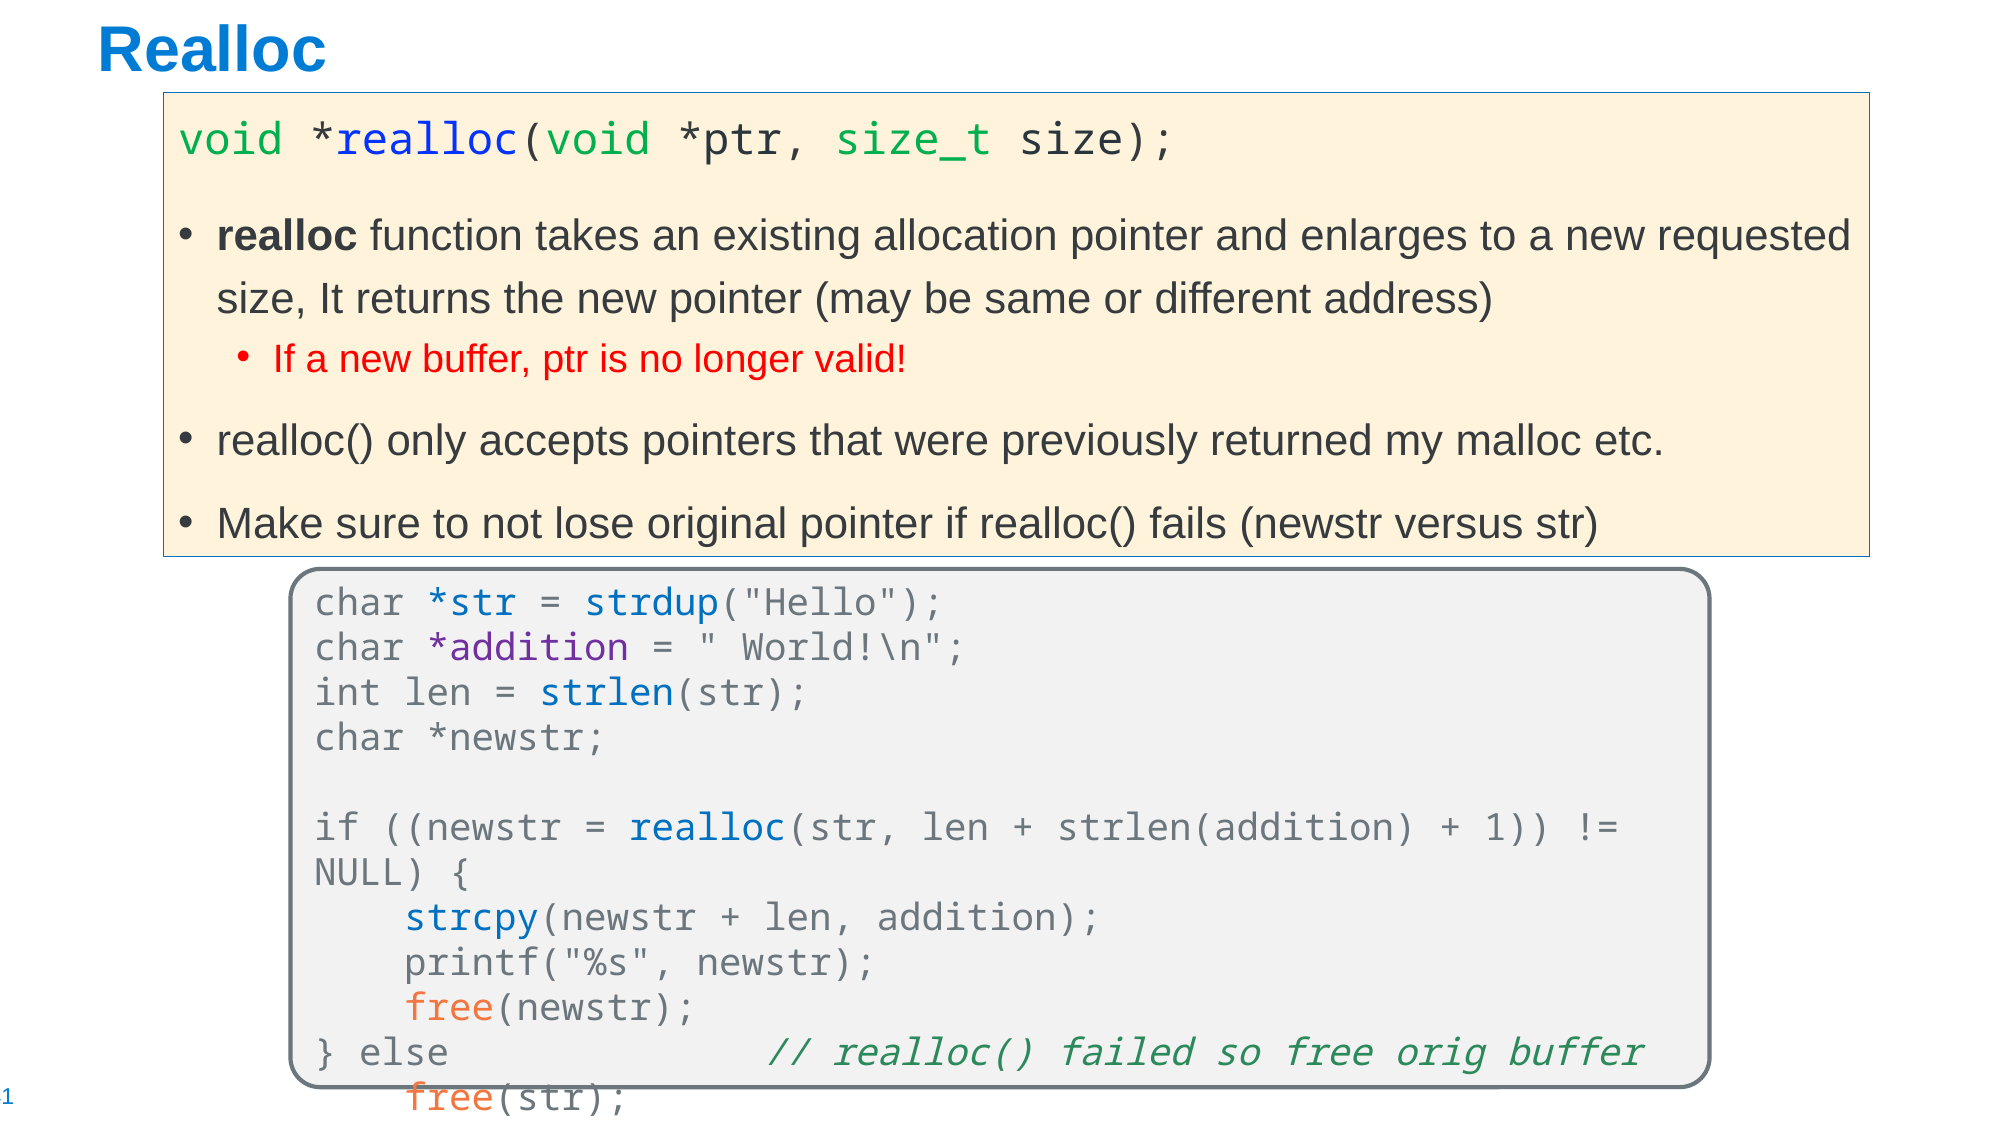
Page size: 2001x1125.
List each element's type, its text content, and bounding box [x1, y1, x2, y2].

title Realloc [82, 19, 1808, 93]
text_box char *str = strdup("Hello"); char *addition = " World!\n"; int len = strlen(str); char *newstr; if ((newstr = realloc(str, len + strlen(addition) + 1)) != NULL) { strcpy(newstr + len, addition); printf("%s", newstr); free(newstr); } else // realloc() failed so free orig buffer free(str); [290, 568, 1710, 1088]
list void *realloc(void *ptr, size_t size); realloc function takes an existing allocation pointer and enlarges to a new requested size, It returns the new pointer (may be same or different address) If a new buffer, ptr is no longer valid! realloc() only accepts pointers that were previously returned my malloc etc. Make sure to not lose original pointer if realloc() fails (newstr versus str) [163, 92, 1870, 557]
